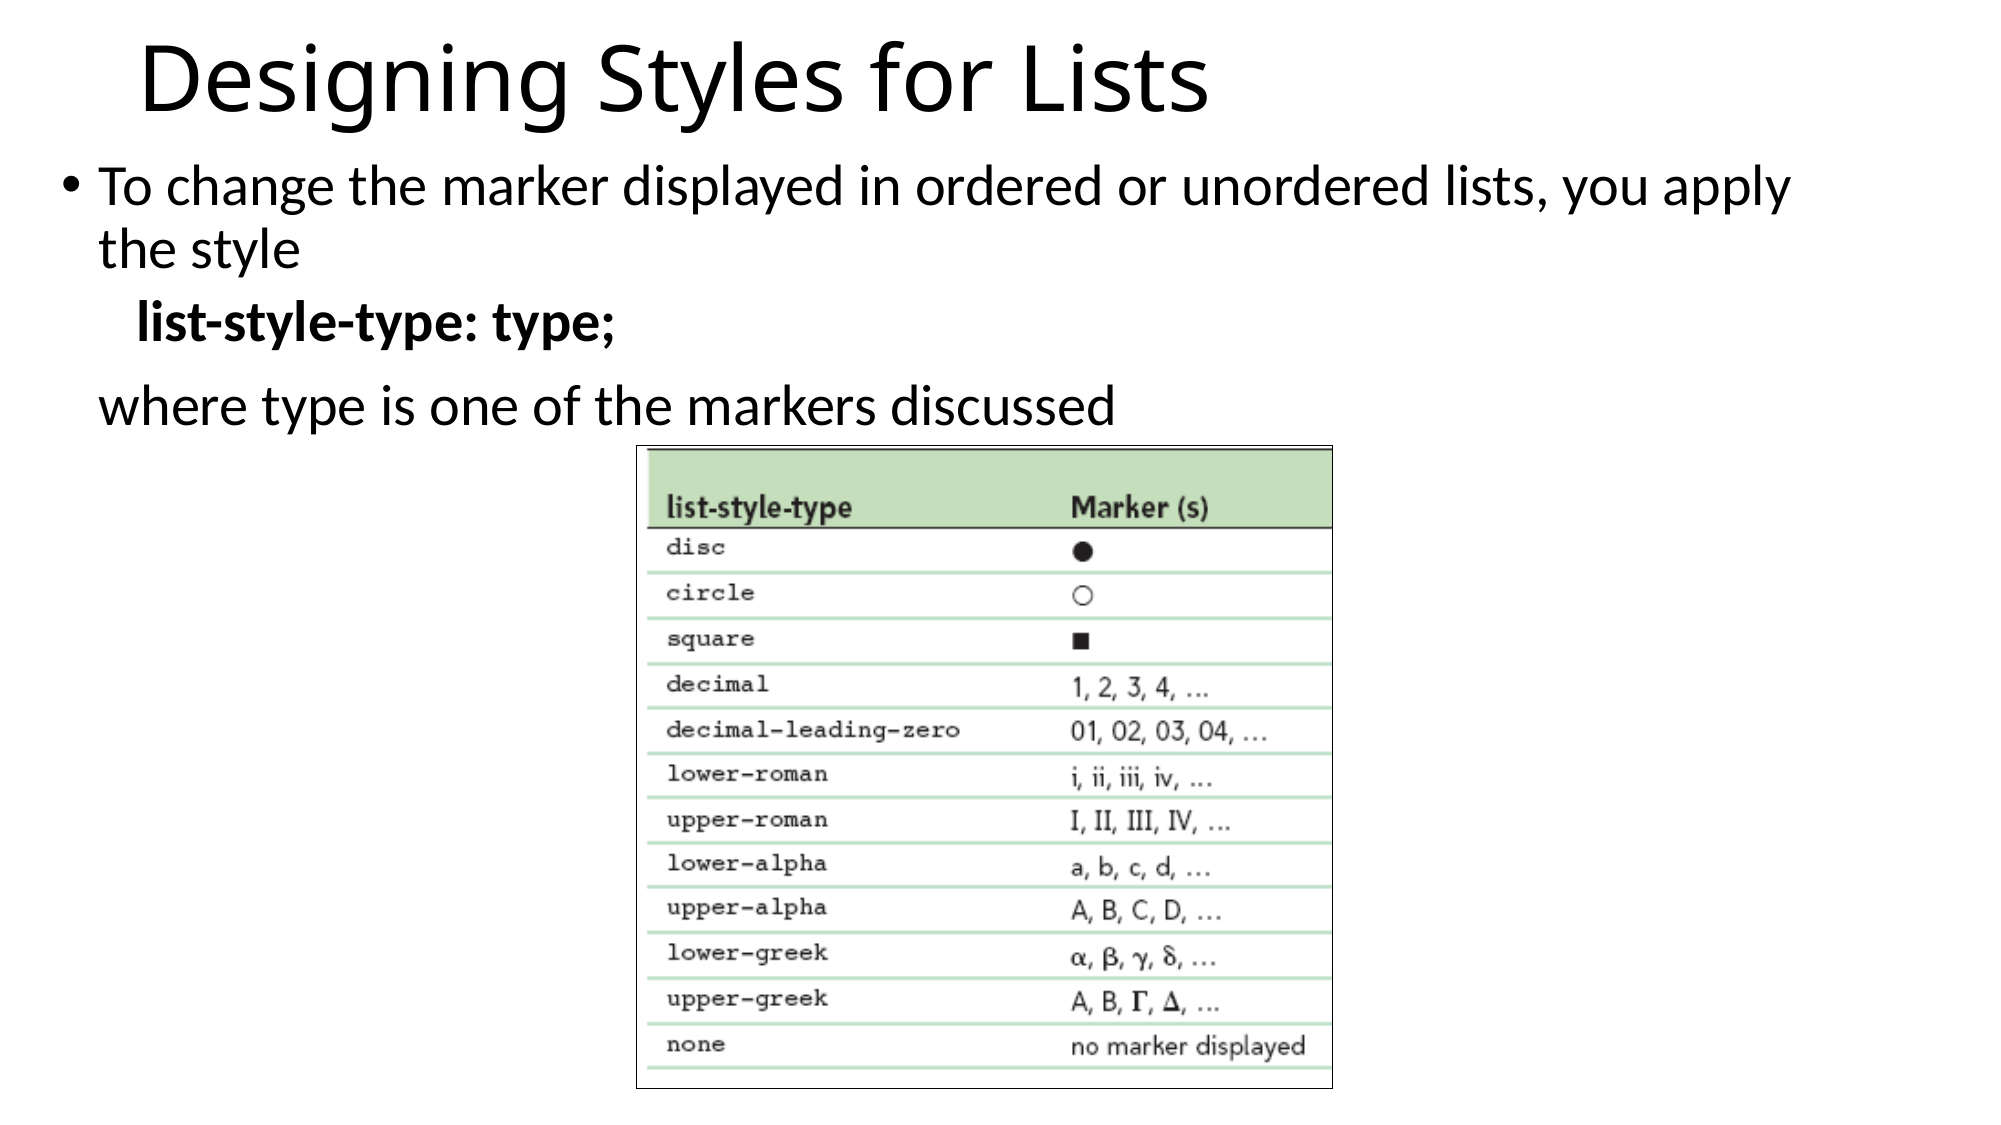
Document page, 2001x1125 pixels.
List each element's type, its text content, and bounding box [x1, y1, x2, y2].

title Designing Styles for Lists [122, 15, 1848, 147]
picture [636, 445, 1333, 1089]
list To change the marker displayed in ordered or unordered lists, you apply the style list-style-type: type; where type is one of the markers discussed [46, 147, 1863, 1014]
